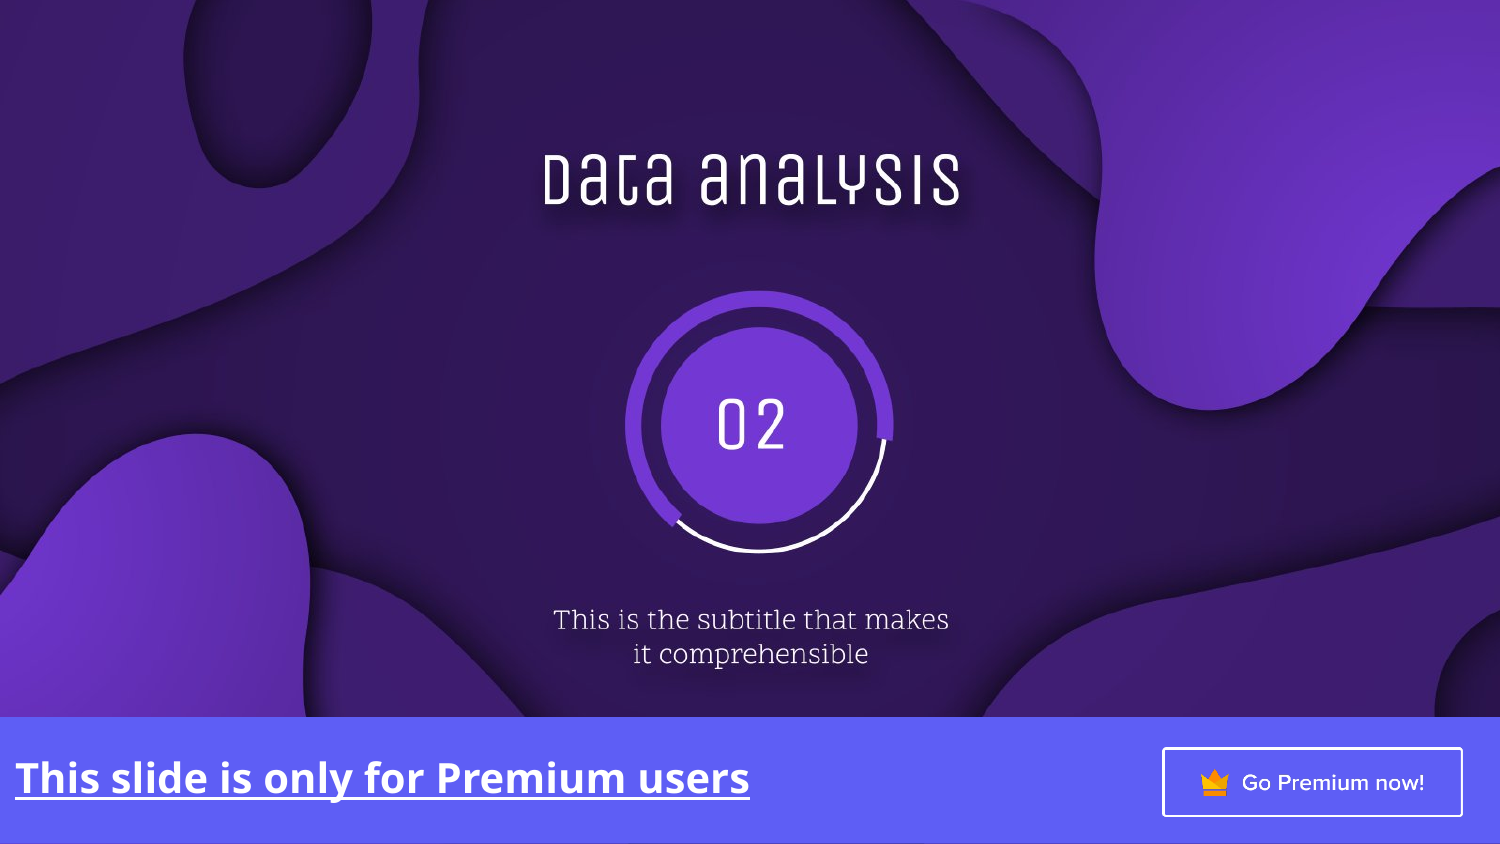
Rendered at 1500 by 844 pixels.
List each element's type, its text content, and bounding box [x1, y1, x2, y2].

text_box This slide is only for Premium users [0, 717, 1500, 844]
picture [1162, 747, 1463, 817]
picture [0, 0, 1500, 717]
